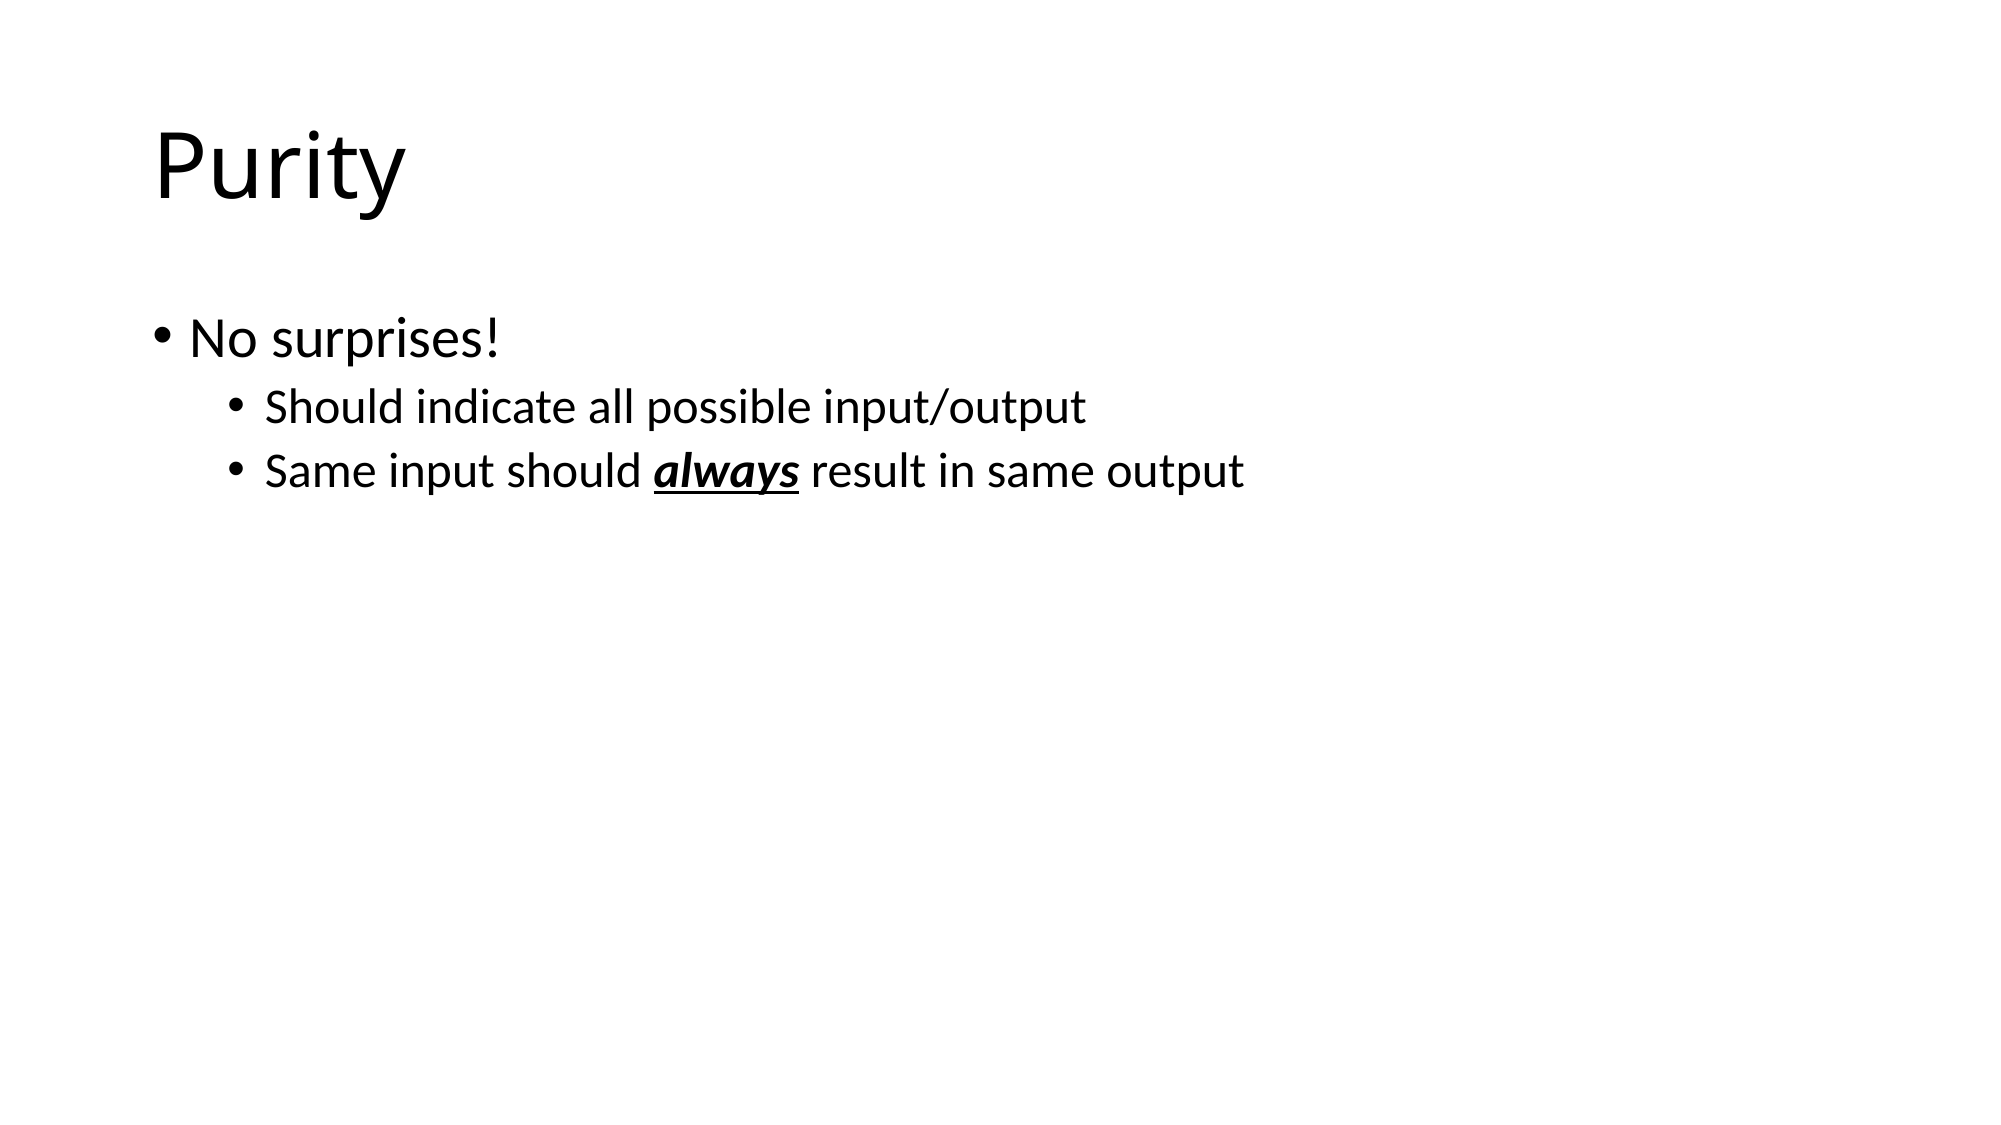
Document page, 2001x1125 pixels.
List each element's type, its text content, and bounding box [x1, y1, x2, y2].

list No surprises! Should indicate all possible input/output Same input should always result in same output [137, 299, 1863, 1040]
title Purity [137, 59, 1863, 278]
